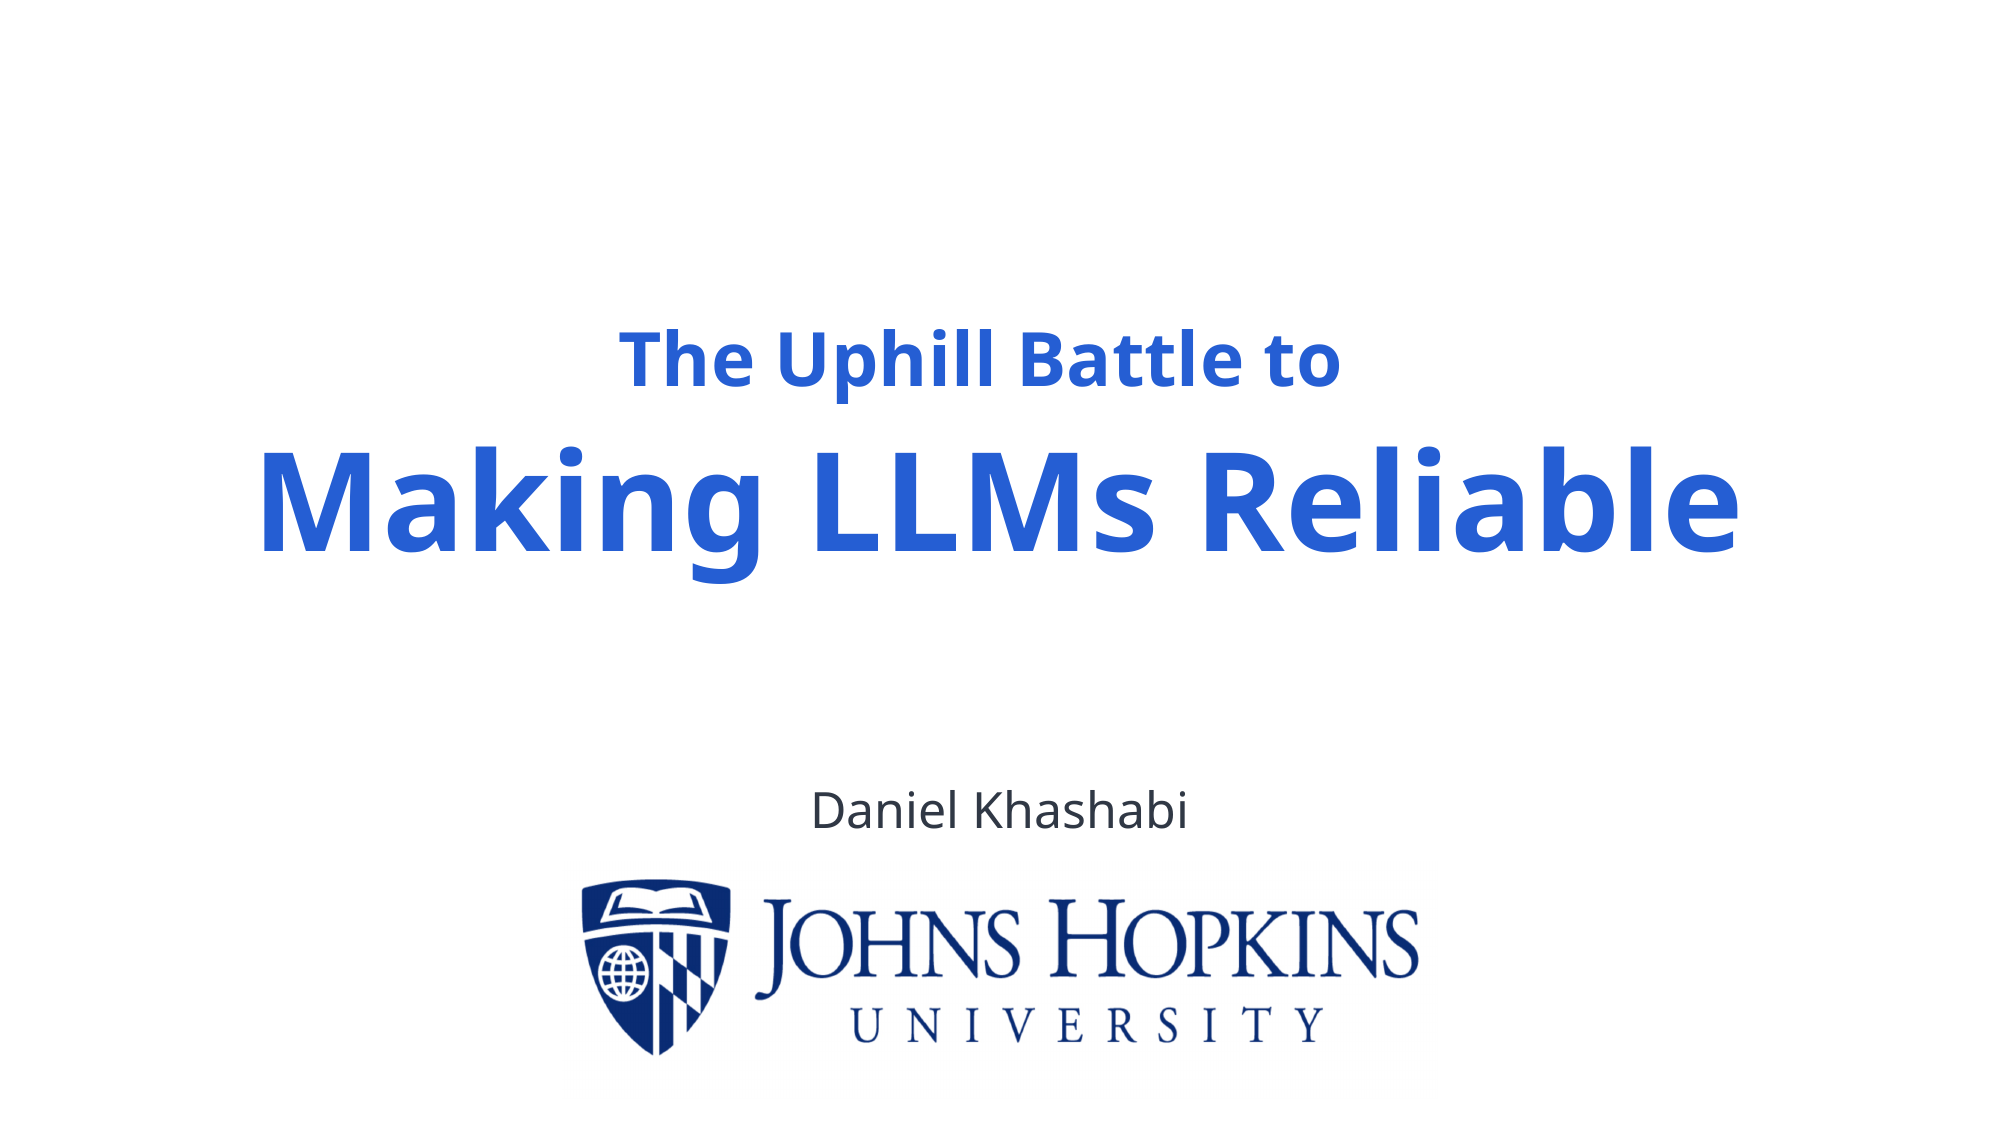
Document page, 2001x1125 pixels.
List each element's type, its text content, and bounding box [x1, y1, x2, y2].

picture [562, 861, 1438, 1099]
title The Uphill Battle to Making LLMs Reliable [42, 273, 1955, 587]
subtitle Daniel Khashabi [298, 777, 1702, 915]
